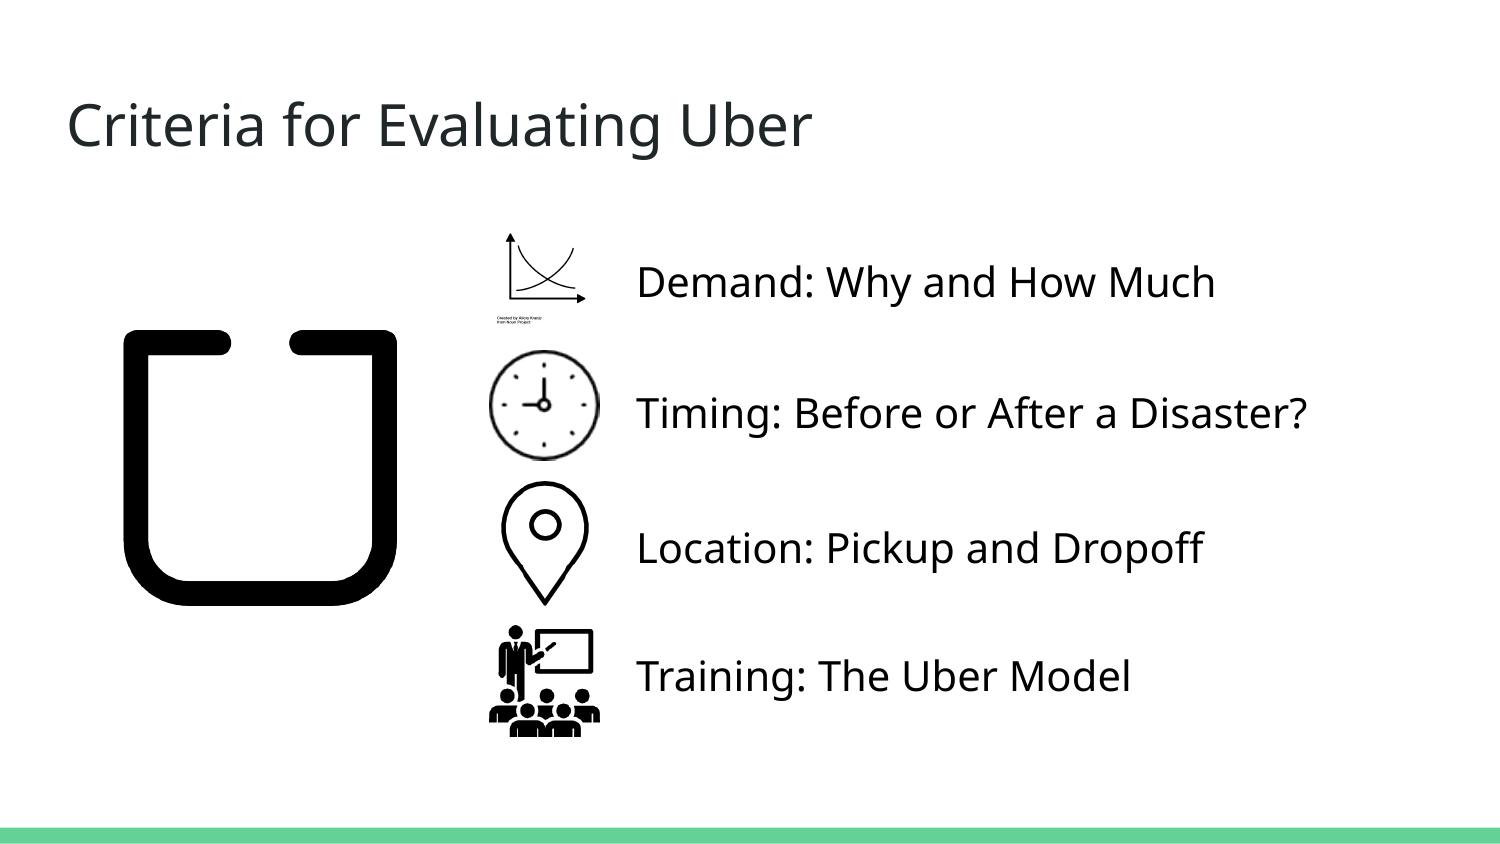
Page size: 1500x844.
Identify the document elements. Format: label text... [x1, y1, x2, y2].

title Criteria for Evaluating Uber [51, 72, 1449, 167]
picture [482, 481, 607, 606]
picture [489, 350, 600, 462]
picture [489, 625, 600, 737]
text_box Location: Pickup and Dropoff [621, 506, 1500, 618]
text_box Training: The Uber Model [620, 635, 1407, 746]
picture [121, 329, 398, 606]
text_box Timing: Before or After a Disaster? [620, 372, 1443, 483]
text_box Demand: Why and How Much [621, 240, 1254, 349]
picture [489, 219, 600, 331]
